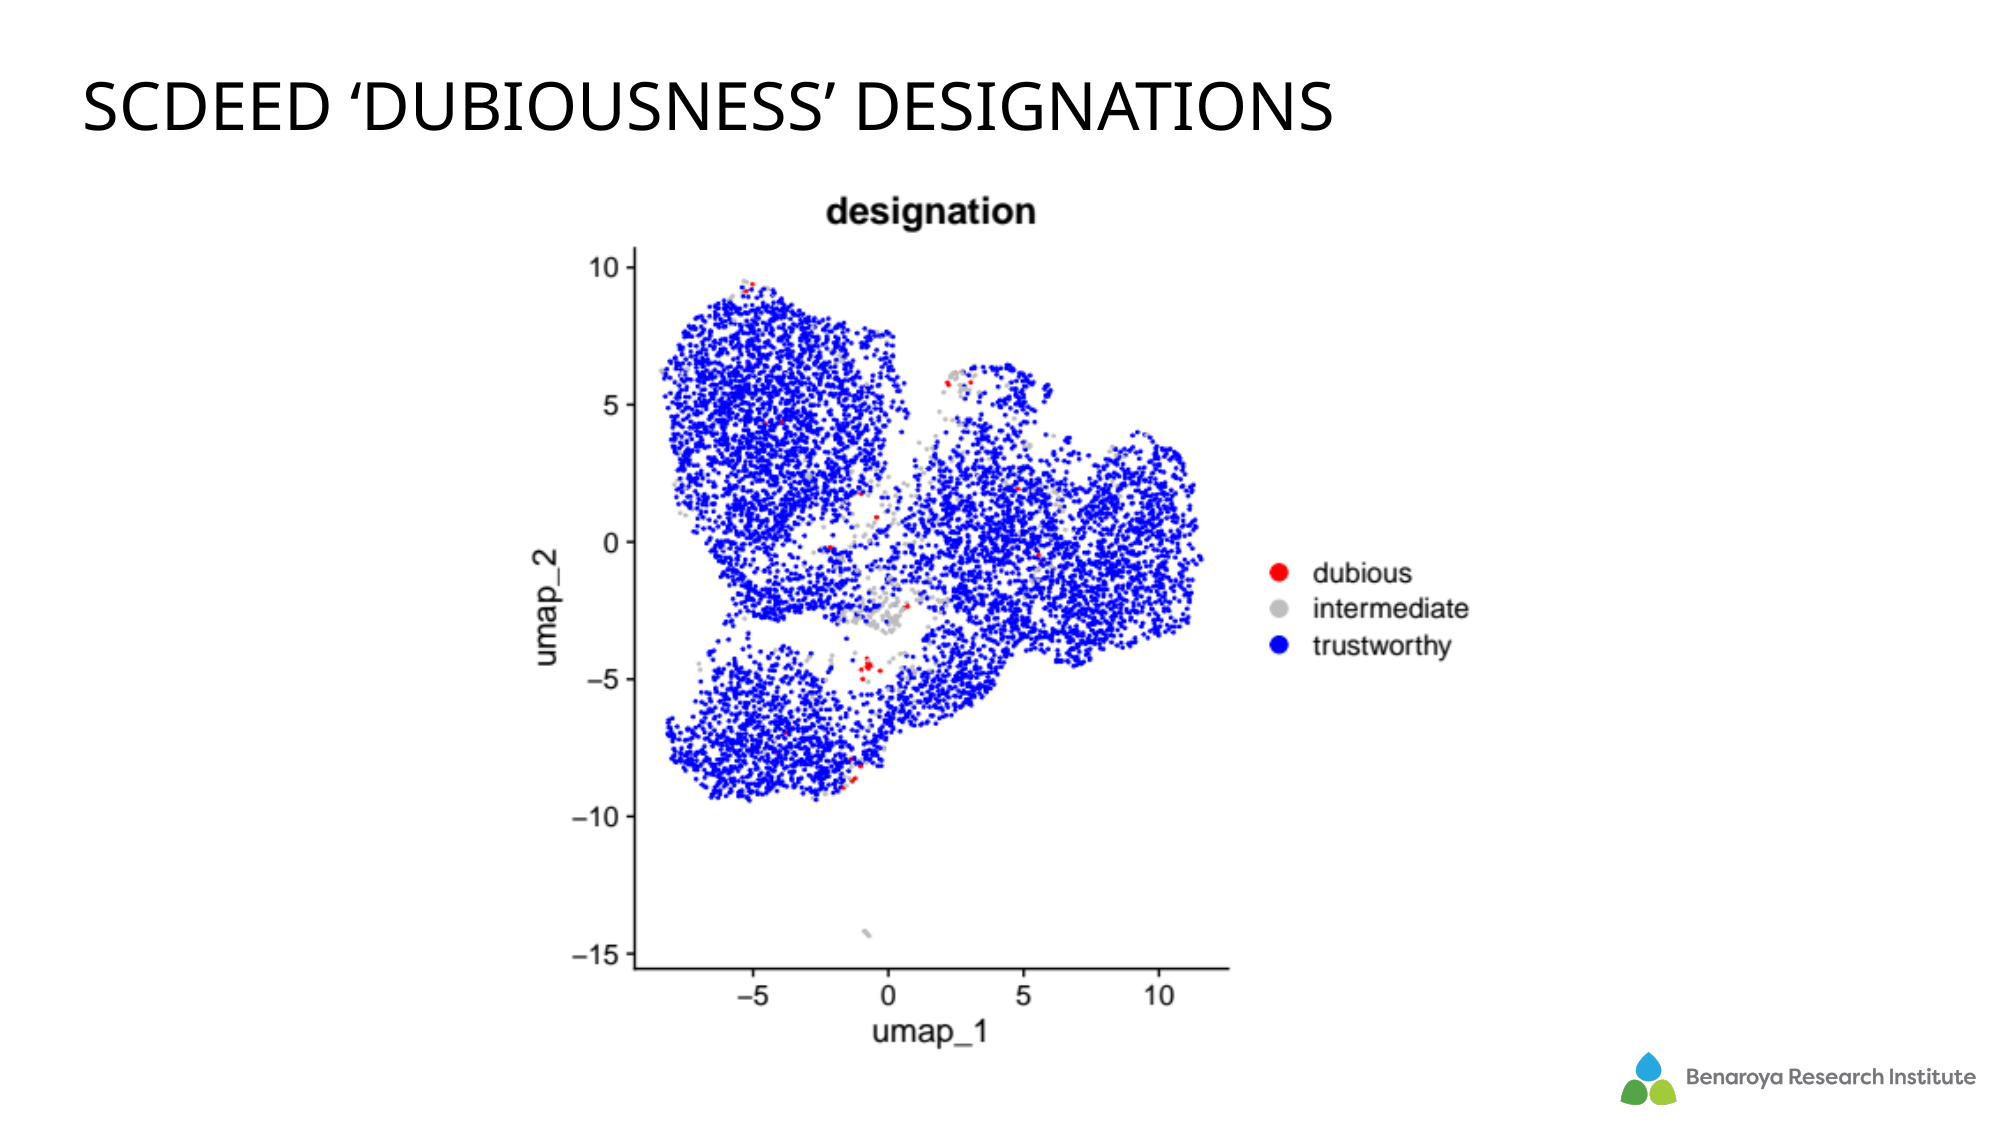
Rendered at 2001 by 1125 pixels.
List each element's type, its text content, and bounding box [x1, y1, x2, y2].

picture [493, 157, 1507, 1087]
title Scdeed ‘dubiousness’ designations [67, 59, 1932, 158]
picture [1620, 1052, 1976, 1105]
